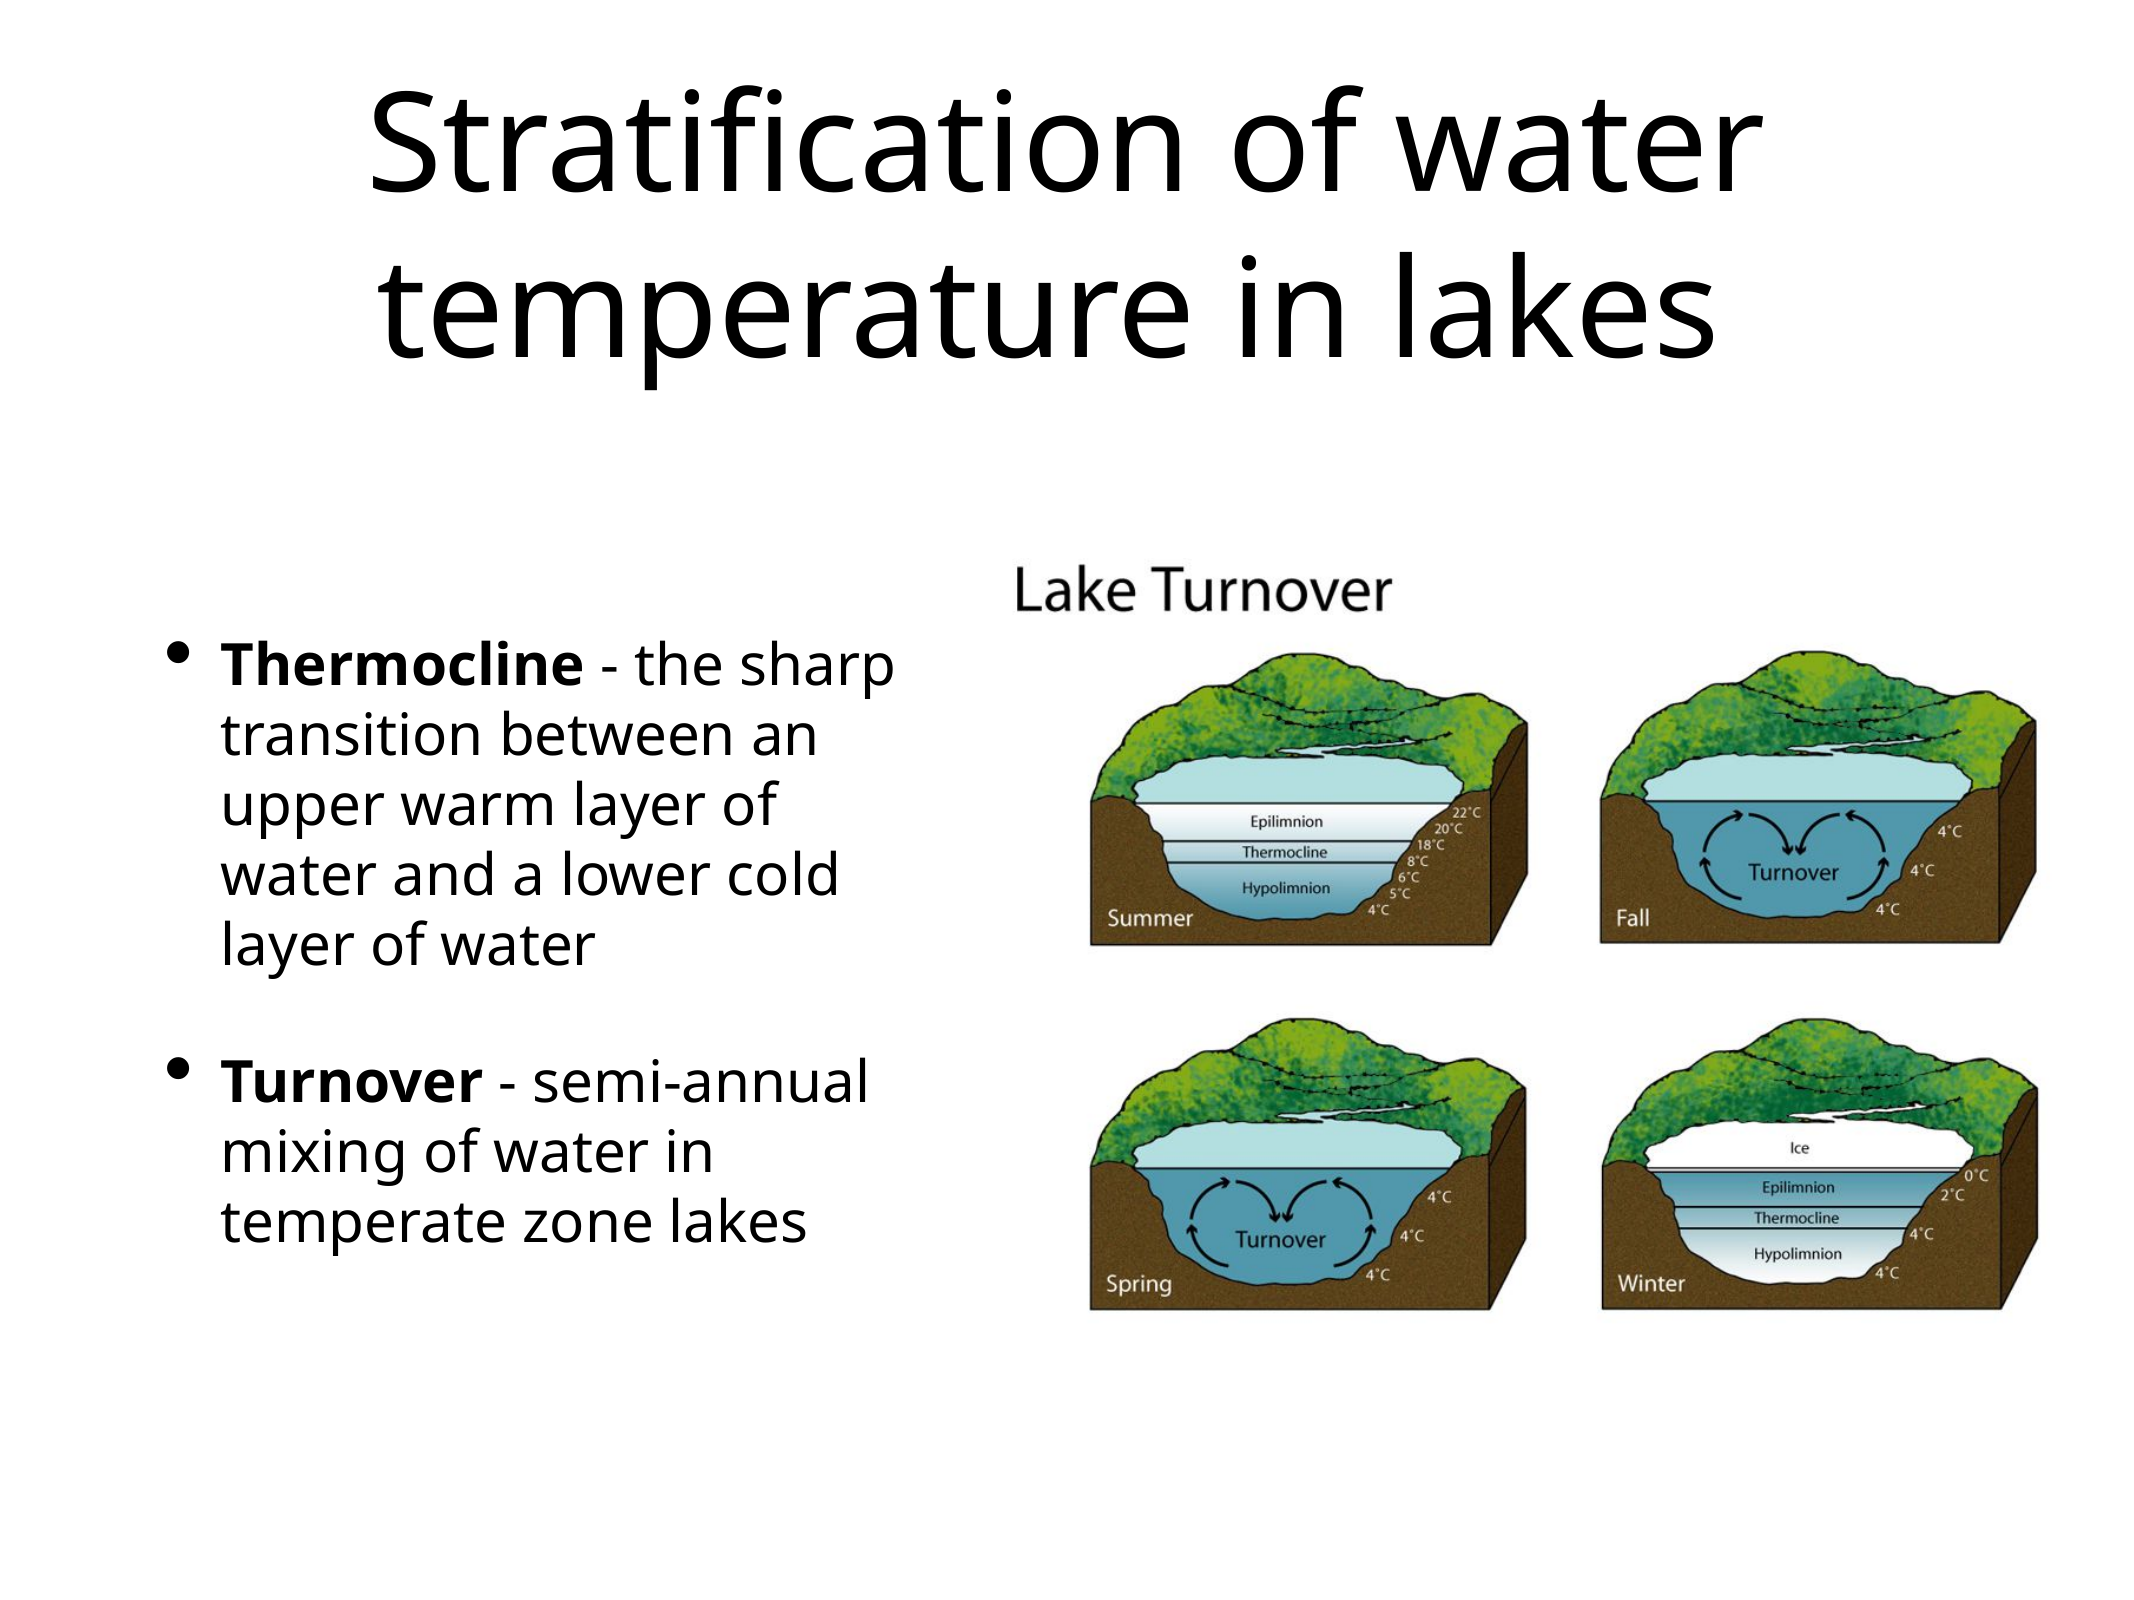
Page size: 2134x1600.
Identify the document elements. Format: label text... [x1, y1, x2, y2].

list Thermocline - the sharp transition between an upper warm layer of water and a lower cold layer of water Turnover - semi-annual mixing of water in temperate zone lakes [155, 424, 951, 1457]
picture [956, 511, 2124, 1370]
title Stratification of water temperature in lakes [155, 41, 1978, 397]
